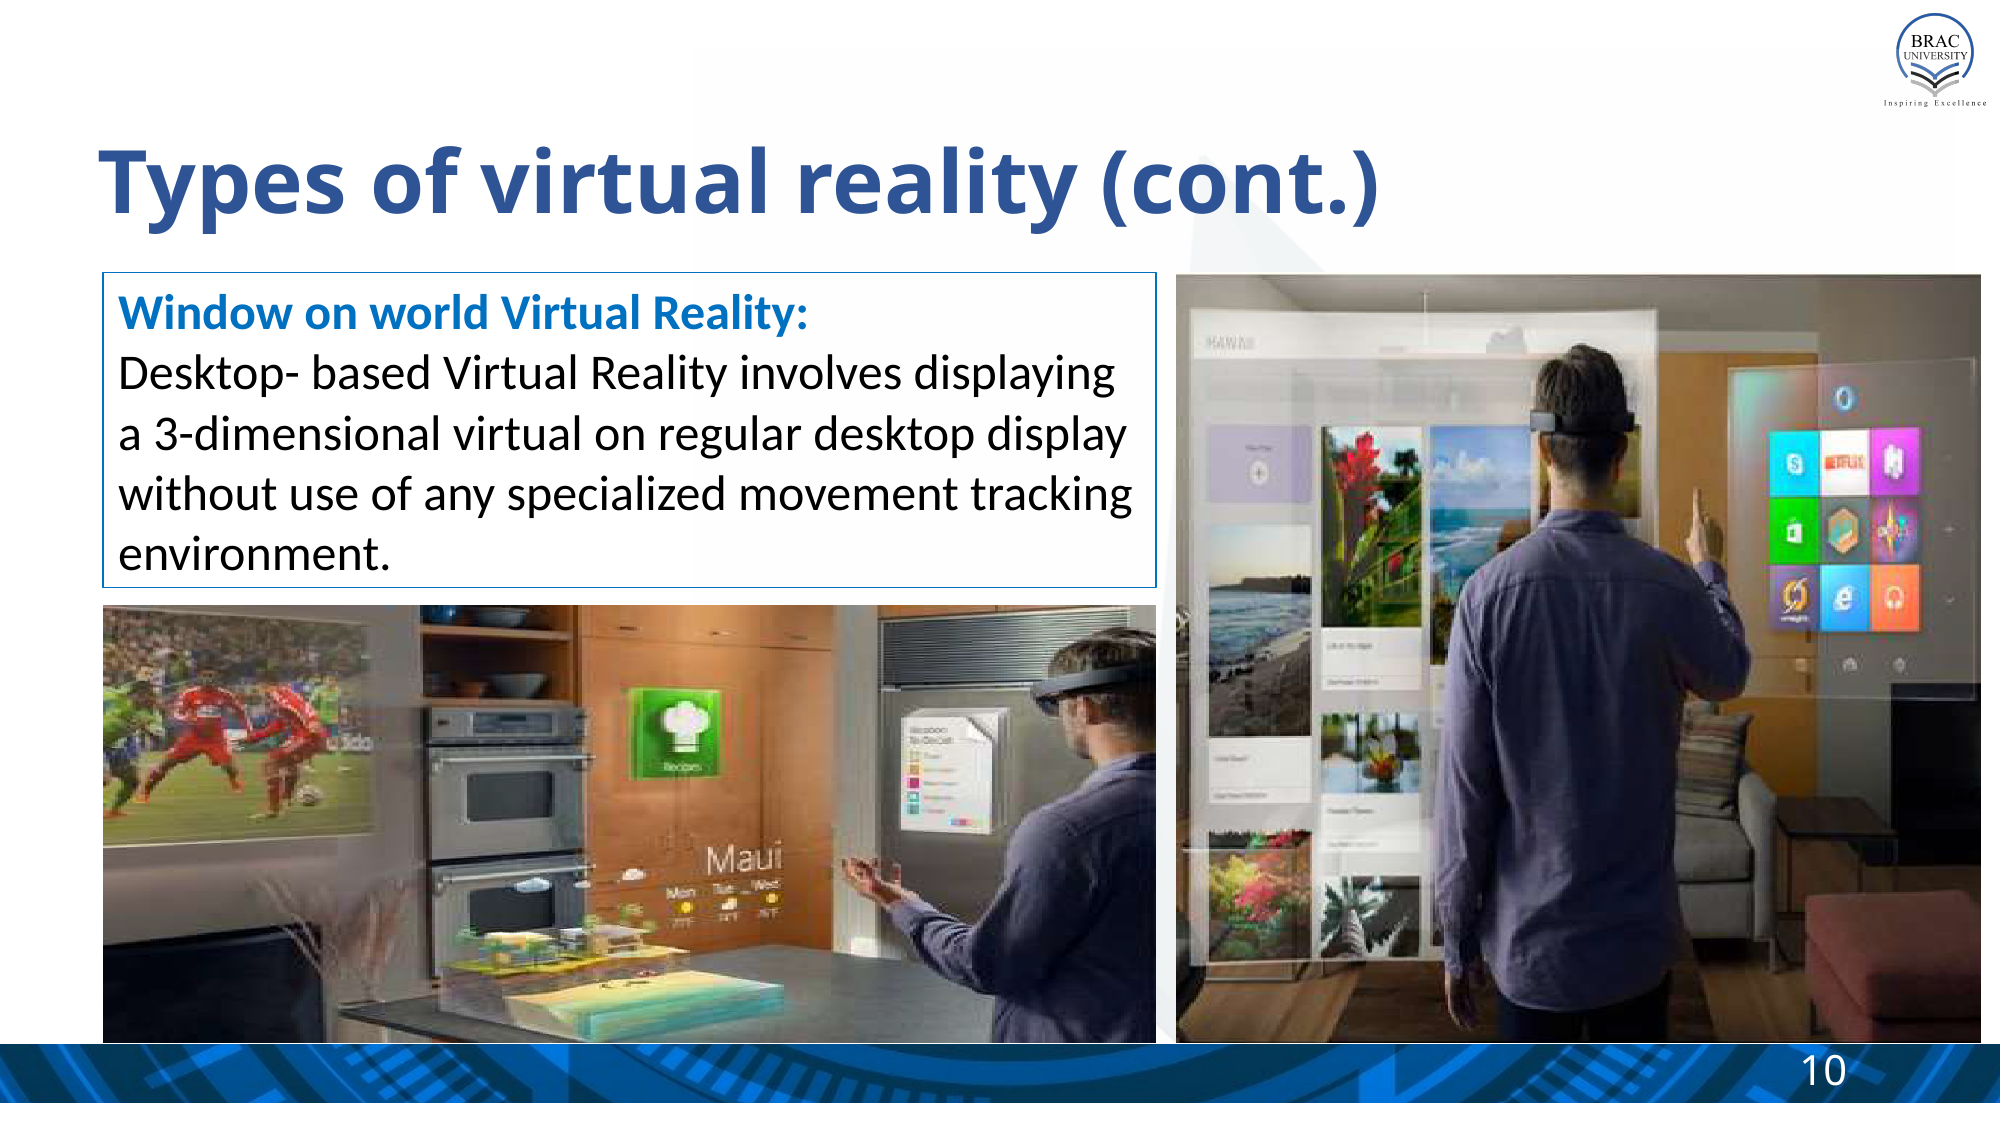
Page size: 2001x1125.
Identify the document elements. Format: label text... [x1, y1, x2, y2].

picture [1884, 13, 1986, 107]
text_box Window on world Virtual Reality: Desktop- based Virtual Reality involves displaying a 3-dimensional virtual on regular desktop display without use of any specialized movement tracking environment. [103, 272, 1156, 588]
picture [1175, 272, 1981, 1043]
picture [1863, 1044, 2000, 1103]
picture [0, 1044, 1412, 1103]
slide_number ‹#› [1412, 1051, 1863, 1103]
title Types of virtual reality (cont.) [82, 76, 1830, 295]
picture [102, 605, 1157, 1043]
